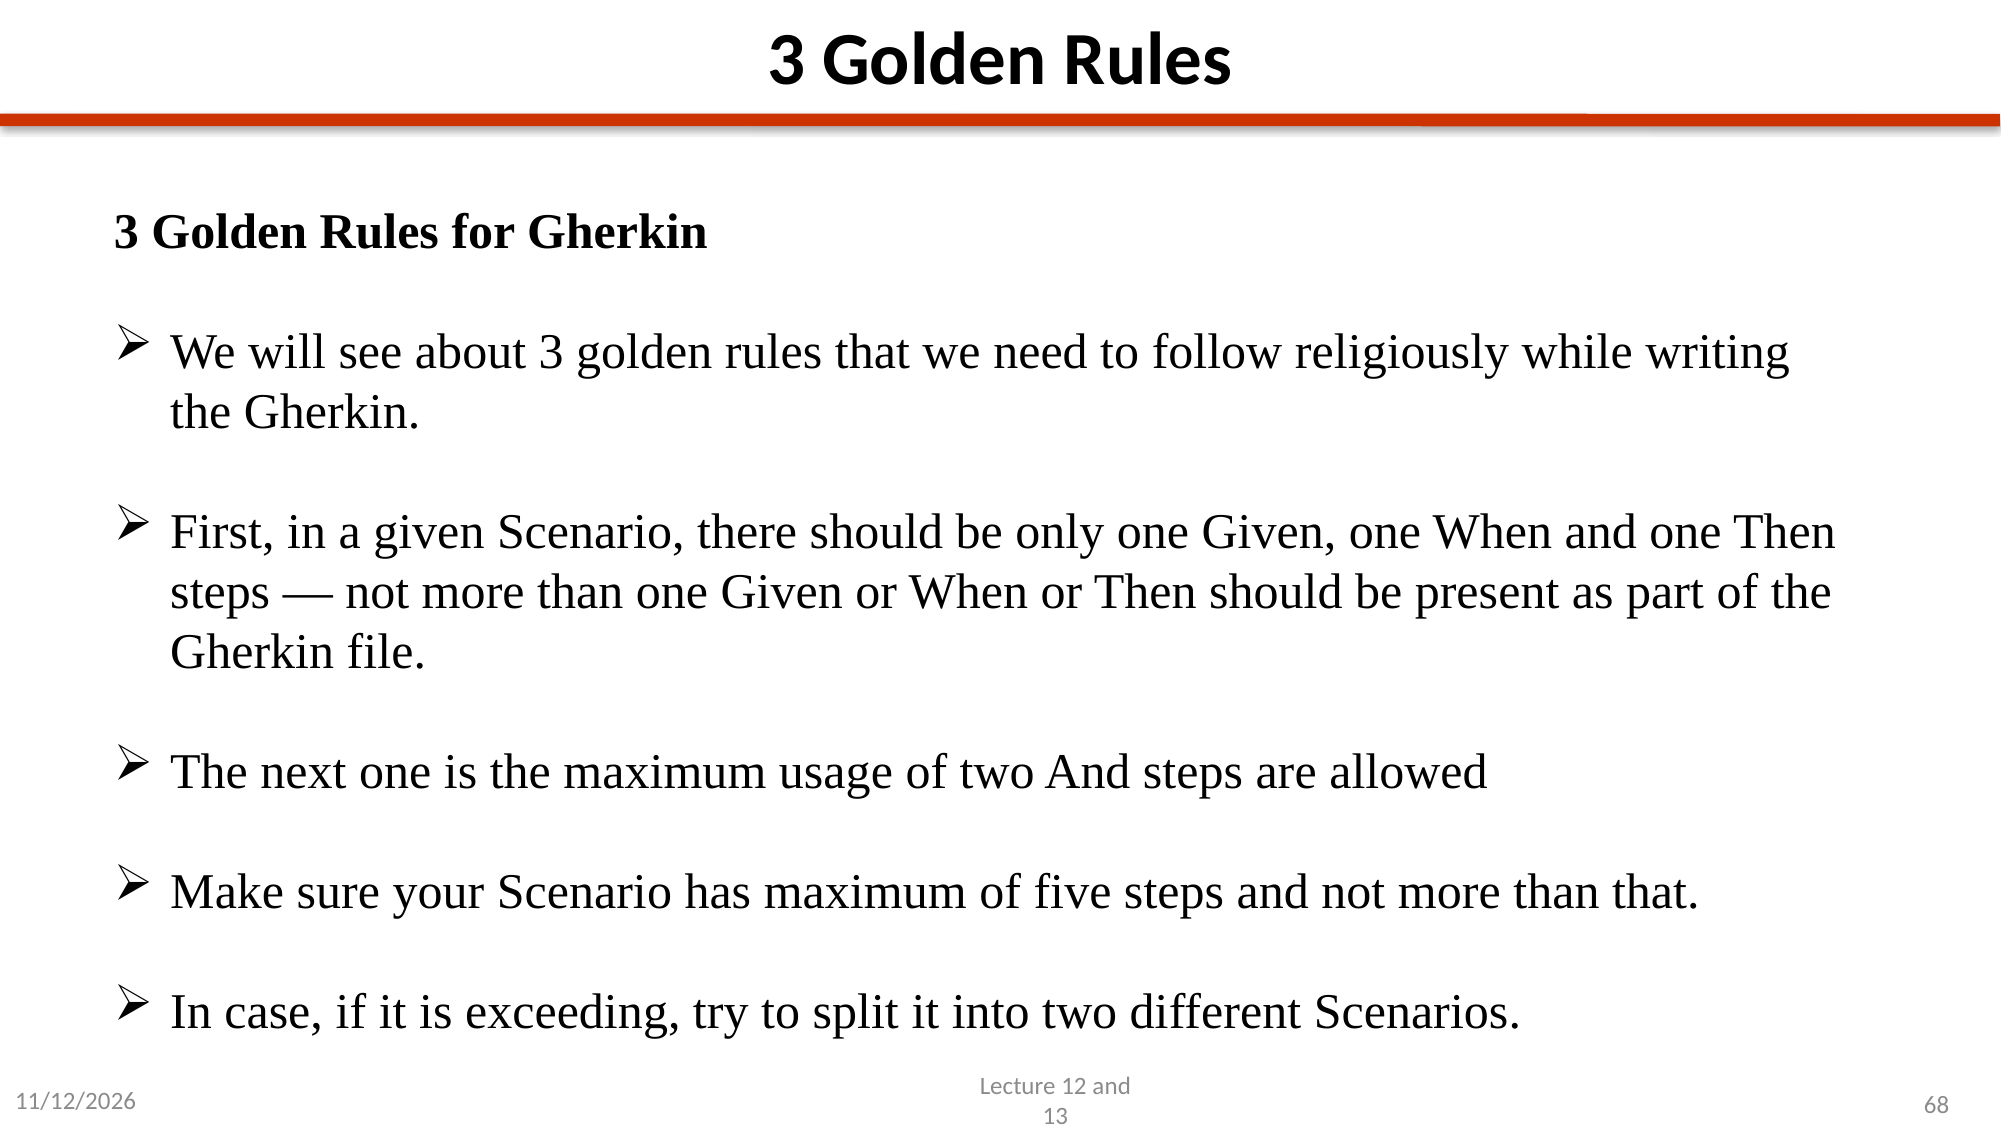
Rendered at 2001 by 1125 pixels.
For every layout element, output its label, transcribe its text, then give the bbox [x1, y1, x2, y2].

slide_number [0, 1078, 213, 1121]
text_box 3 Golden Rules for Gherkin We will see about 3 golden rules that we need to follow religiously while writing the Gherkin. First, in a given Scenario, there should be only one Given, one When and one Then steps — not more than one Given or When or Then should be present as part of the Gherkin file. The next one is the maximum usage of two And steps are allowed Make sure your Scenario has maximum of five steps and not more than that. In case, if it is exceeding, try to split it into two different Scenarios. [99, 191, 1859, 1047]
title 3 Golden Rules [0, 0, 2000, 111]
